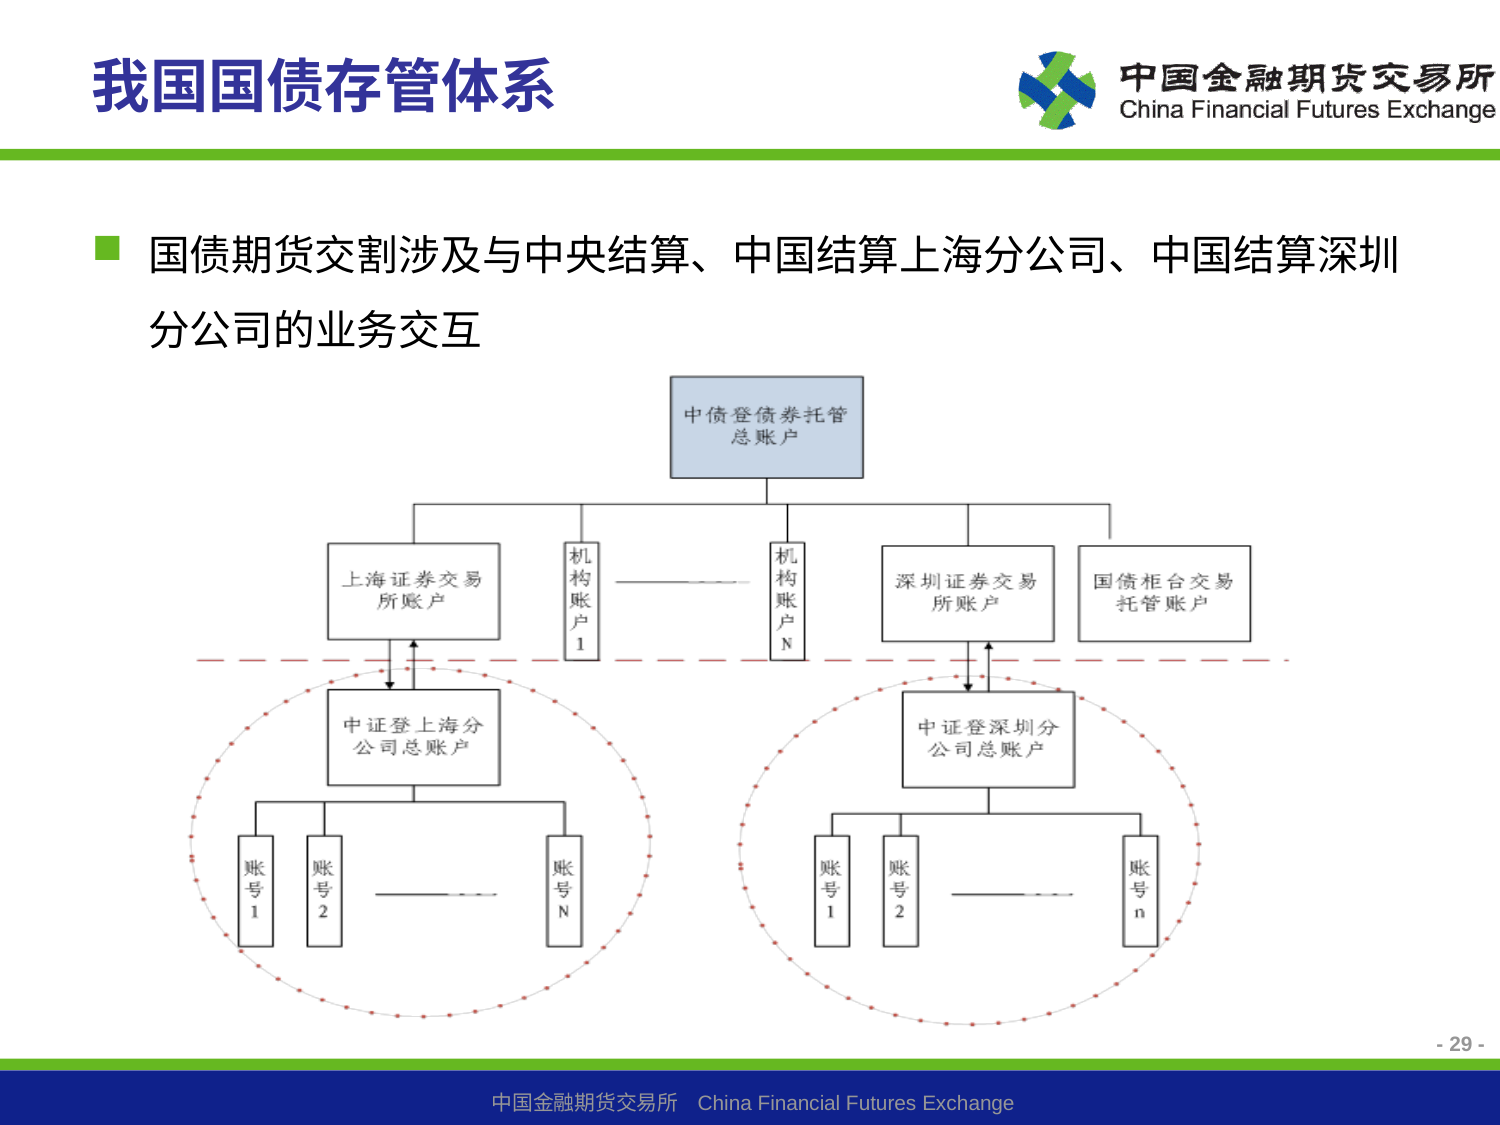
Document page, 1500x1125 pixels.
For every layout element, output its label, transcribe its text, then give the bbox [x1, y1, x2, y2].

list 国债期货交割涉及与中央结算、中国结算上海分公司、中国结算深圳分公司的业务交互 [76, 196, 1427, 1024]
title 我国国债存管体系 [76, 31, 1117, 138]
slide_number - 29 - [1204, 1022, 1500, 1078]
picture [182, 374, 1318, 1032]
picture [1117, 42, 1500, 138]
